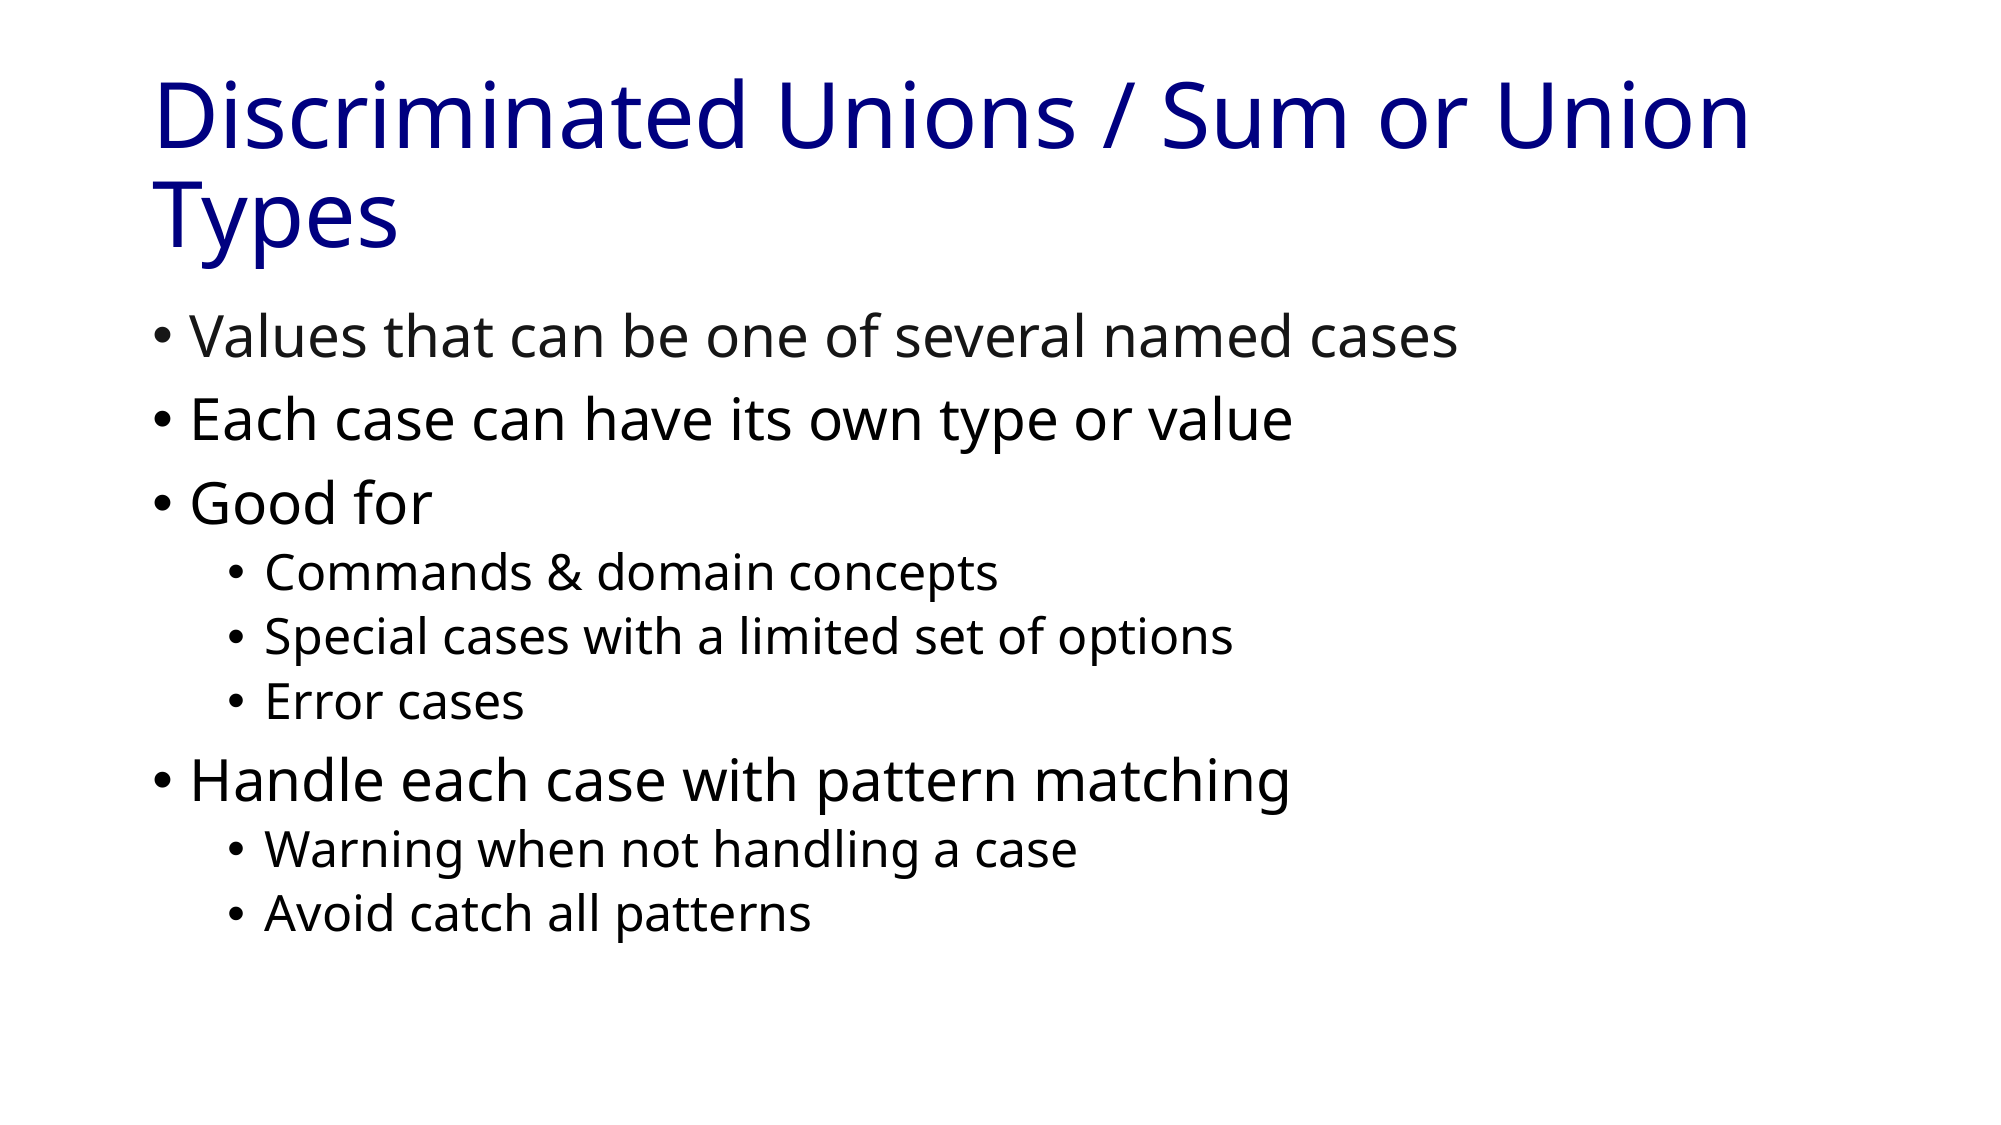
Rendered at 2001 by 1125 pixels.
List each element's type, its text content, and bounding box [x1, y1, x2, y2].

title Discriminated Unions / Sum or Union Types [137, 59, 1863, 278]
list Values that can be one of several named cases Each case can have its own type or value Good for Commands & domain concepts Special cases with a limited set of options Error cases Handle each case with pattern matching Warning when not handling a case Avoid catch all patterns [137, 299, 1863, 1014]
